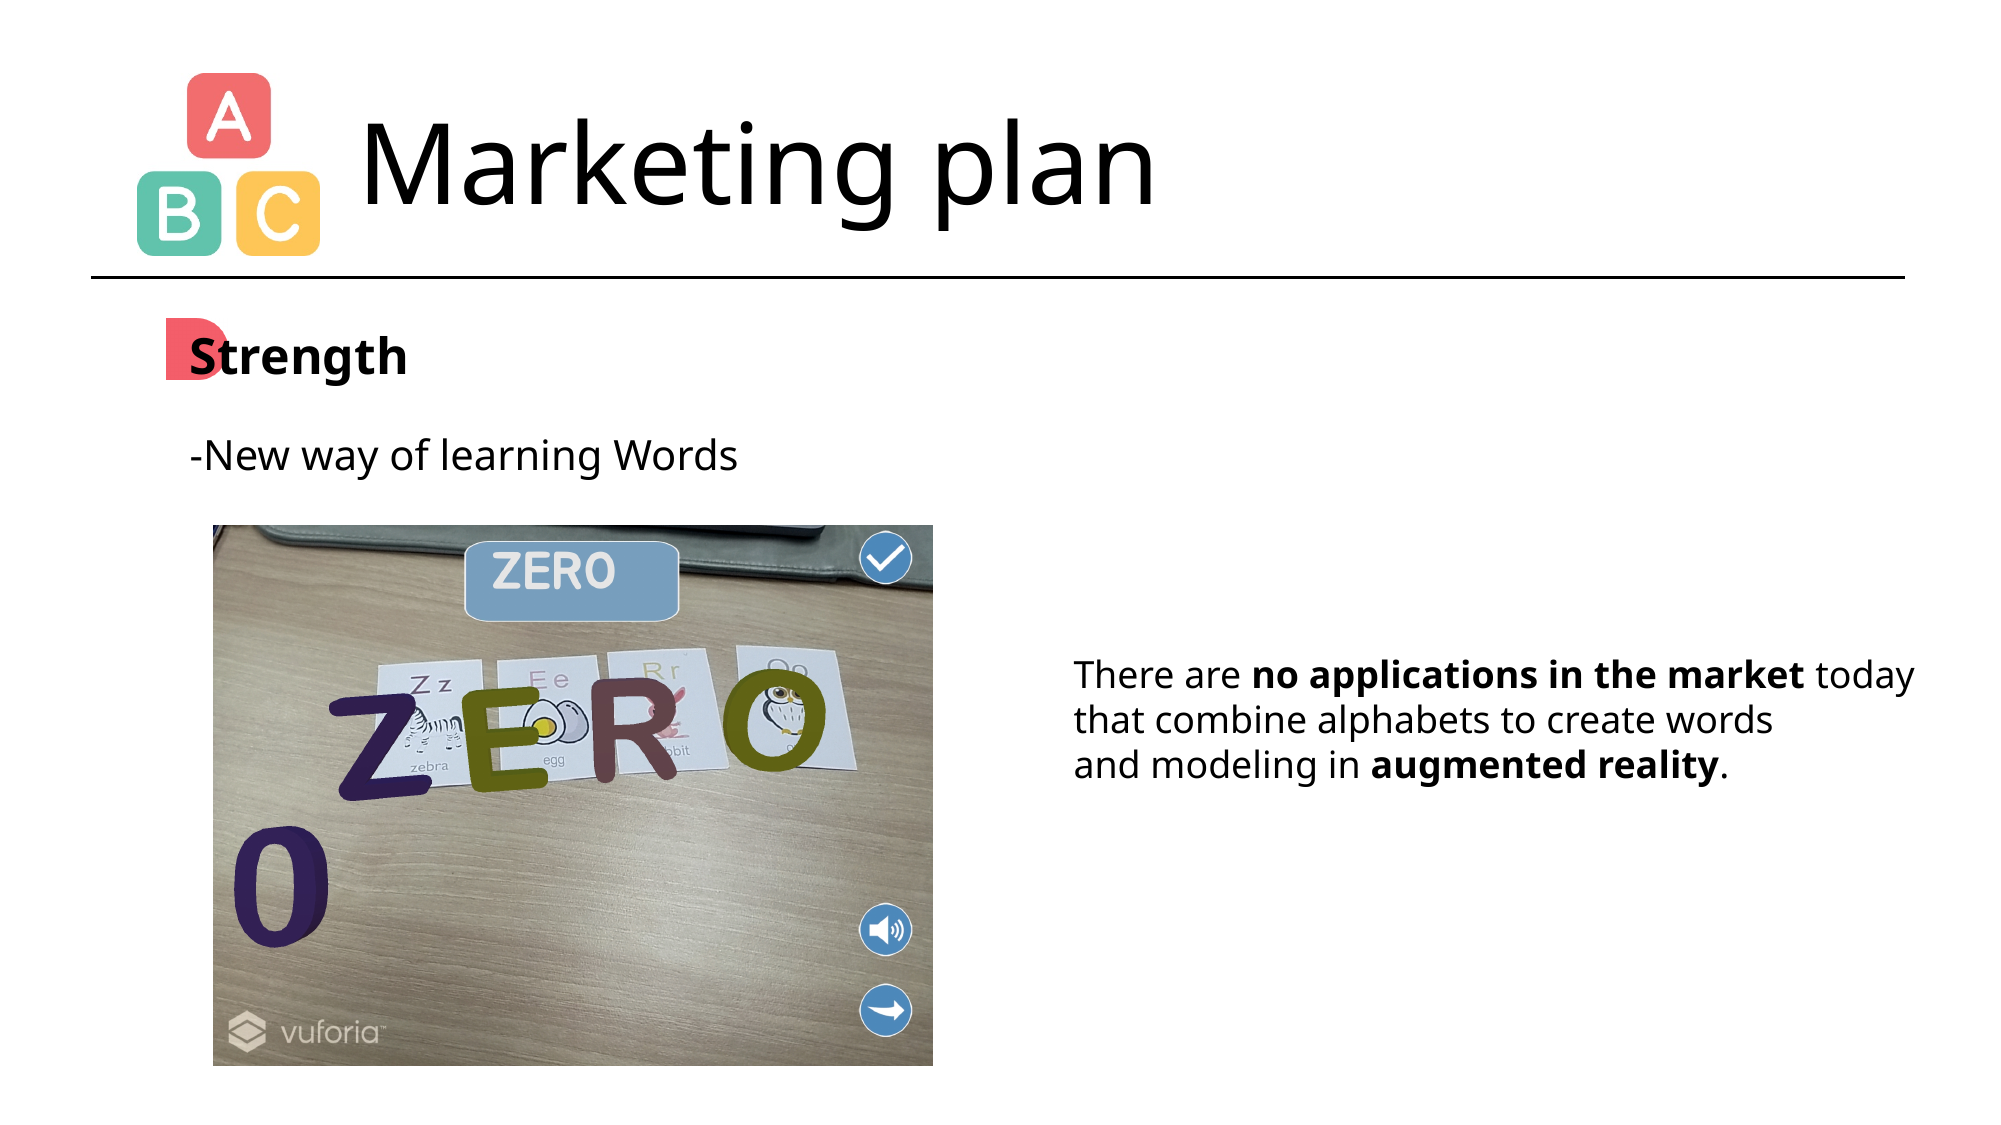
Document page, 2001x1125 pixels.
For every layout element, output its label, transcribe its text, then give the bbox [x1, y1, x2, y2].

title Marketing plan [137, 59, 1863, 276]
text_box There are no applications in the market today that combine alphabets to create words and modeling in augmented reality. [1058, 643, 1940, 794]
picture [137, 73, 320, 256]
picture [166, 318, 228, 380]
text_box Strength -New way of learning Words [174, 316, 933, 547]
picture [213, 525, 933, 1066]
